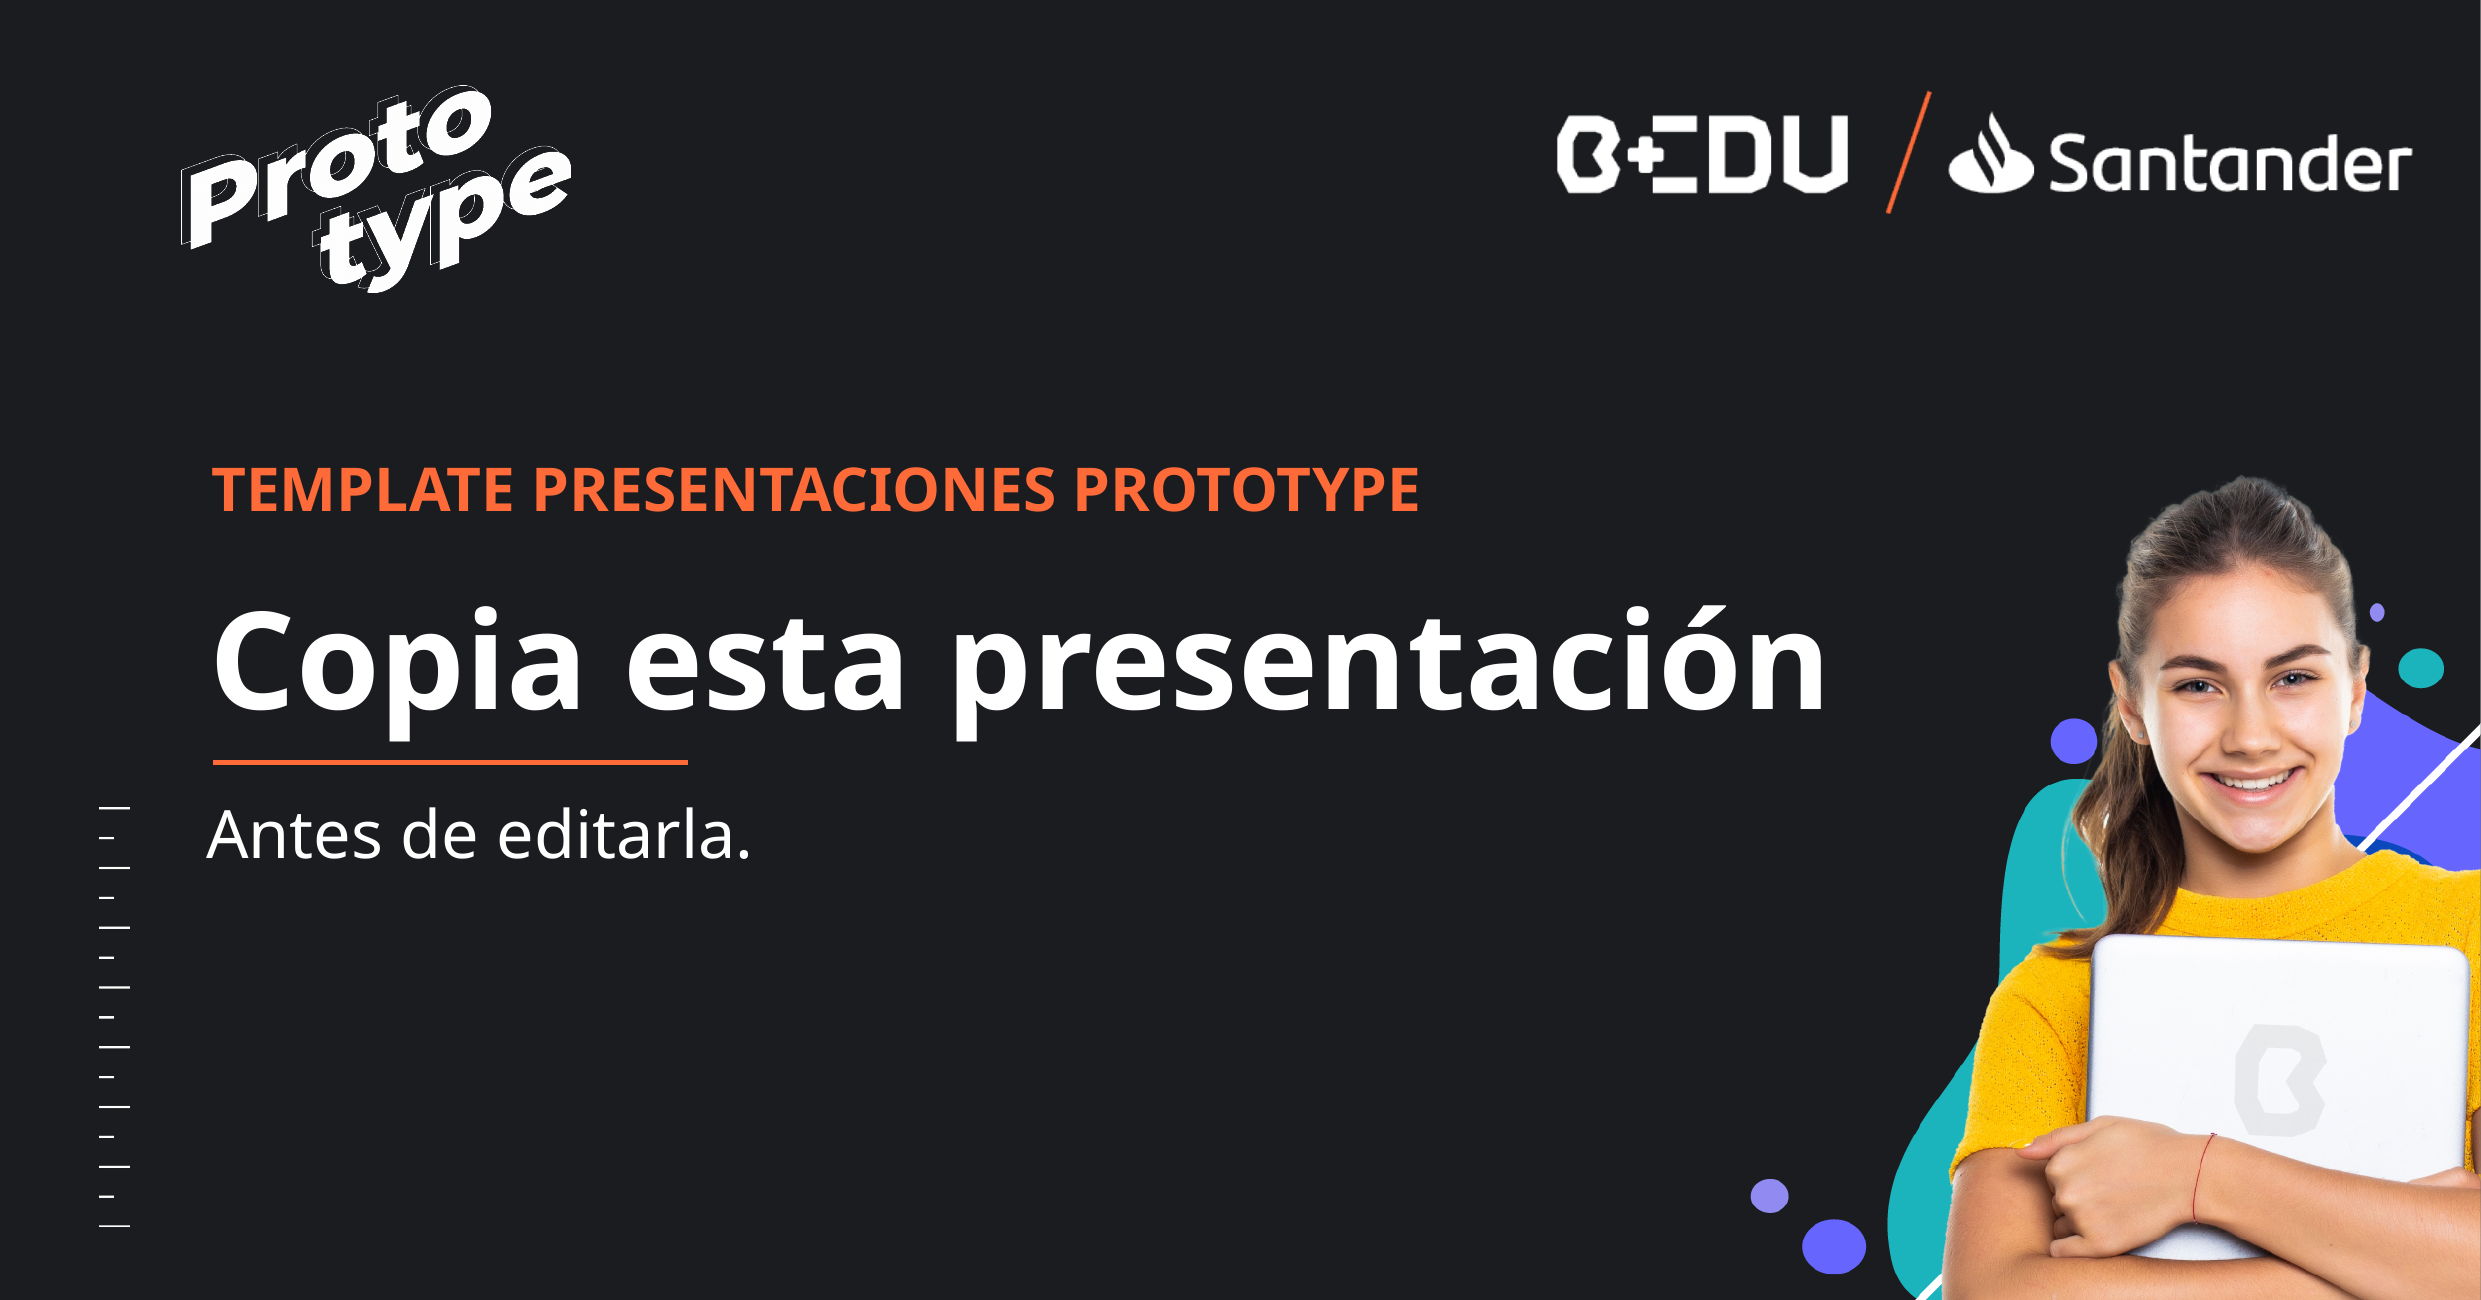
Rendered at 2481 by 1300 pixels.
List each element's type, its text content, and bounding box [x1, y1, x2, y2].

picture [99, 807, 130, 1228]
text_box Antes de editarla. [181, 767, 1246, 898]
text_box TEMPLATE PRESENTACIONES PROTOTYPE [186, 426, 1633, 543]
picture [1515, 40, 2454, 263]
picture [181, 85, 571, 293]
picture [1709, 365, 2481, 1300]
text_box Copia esta presentación [185, 542, 1703, 768]
